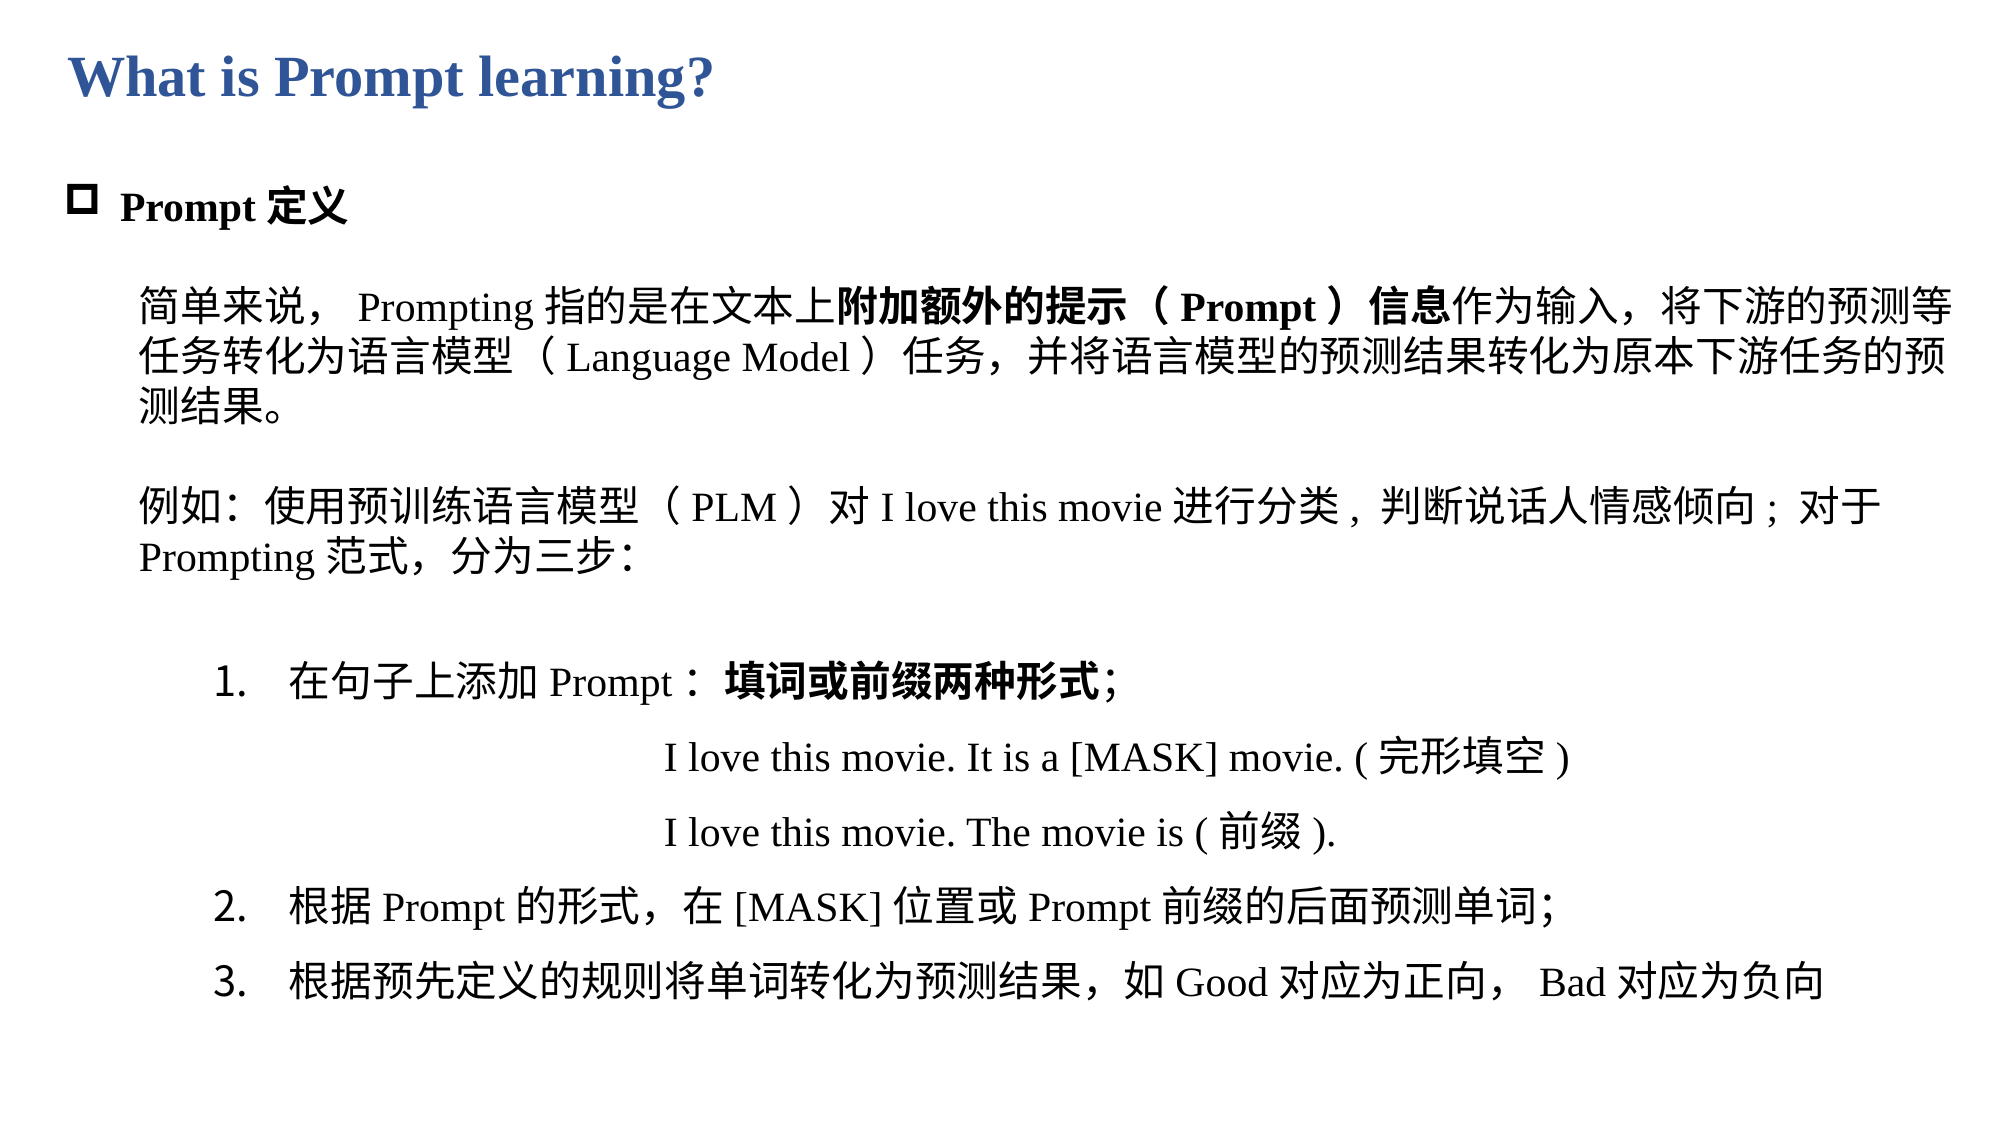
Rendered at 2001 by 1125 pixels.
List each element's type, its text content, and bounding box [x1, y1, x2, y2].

text_box What is Prompt learning? [52, 30, 731, 115]
text_box Prompt定义 简单来说，Prompting指的是在文本上附加额外的提示（Prompt）信息作为输入，将下游的预测等任务转化为语言模型（Language Model）任务，并将语言模型的预测结果转化为原本下游任务的预测结果。 例如：使用预训练语言模型（PLM）对I love this movie进行分类, 判断说话人情感倾向; 对于Prompting范式，分为三步： 在句子上添加Prompt：填词或前缀两种形式； I love this movie. It is a [MASK] movie. (完形填空) I love this movie. The movie is (前缀). 根据Prompt的形式，在[MASK]位置或Prompt前缀的后面预测单词； 根据预先定义的规则将单词转化为预测结果，如Good对应为正向，Bad对应为负向 [48, 171, 2000, 1012]
